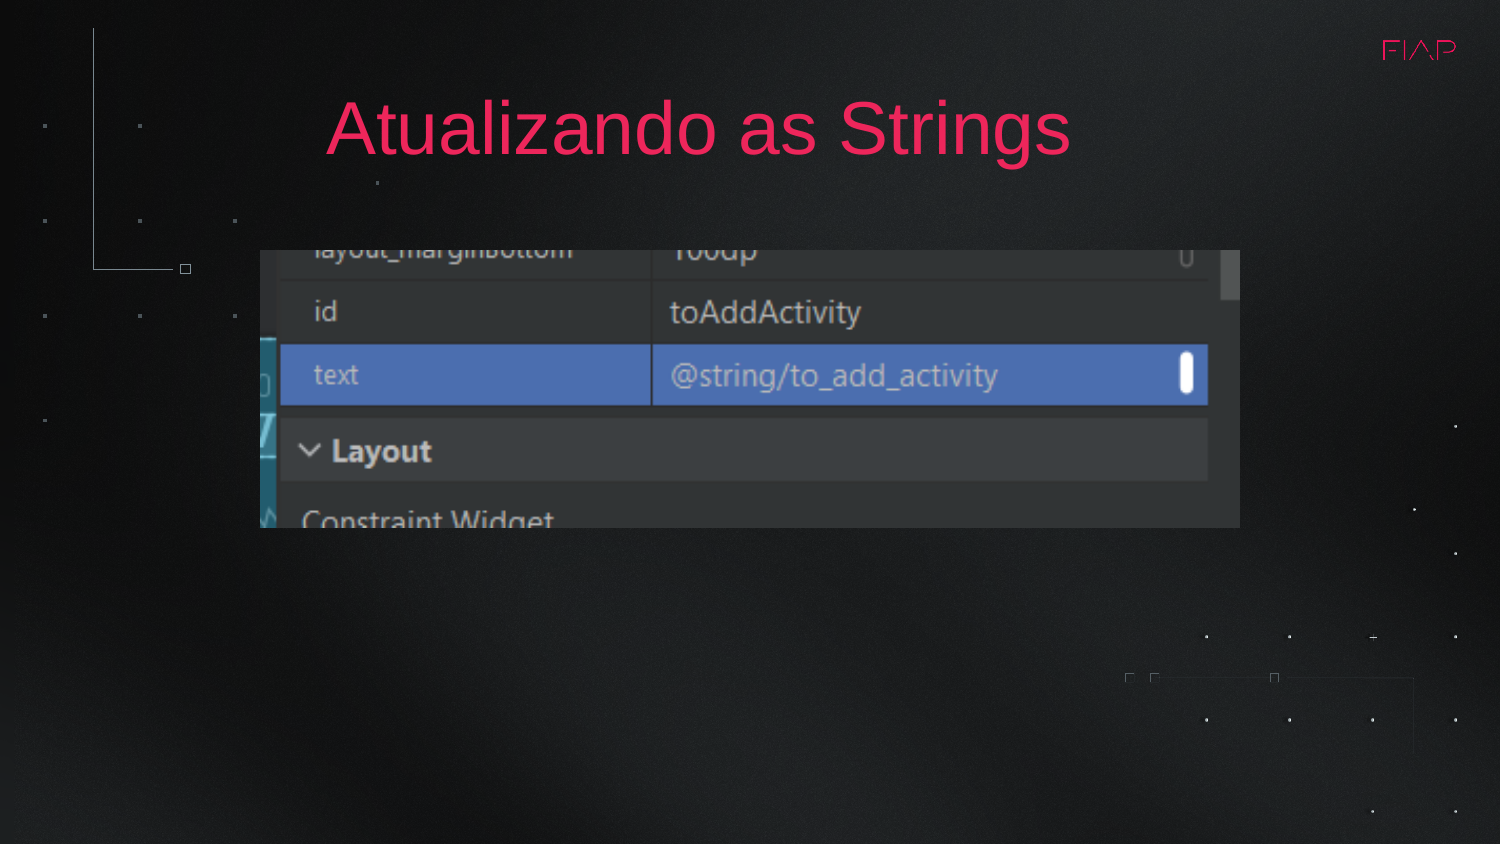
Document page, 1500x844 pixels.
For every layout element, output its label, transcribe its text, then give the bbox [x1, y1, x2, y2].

text_box Atualizando as Strings [383, 72, 1230, 177]
picture [0, 0, 1500, 844]
